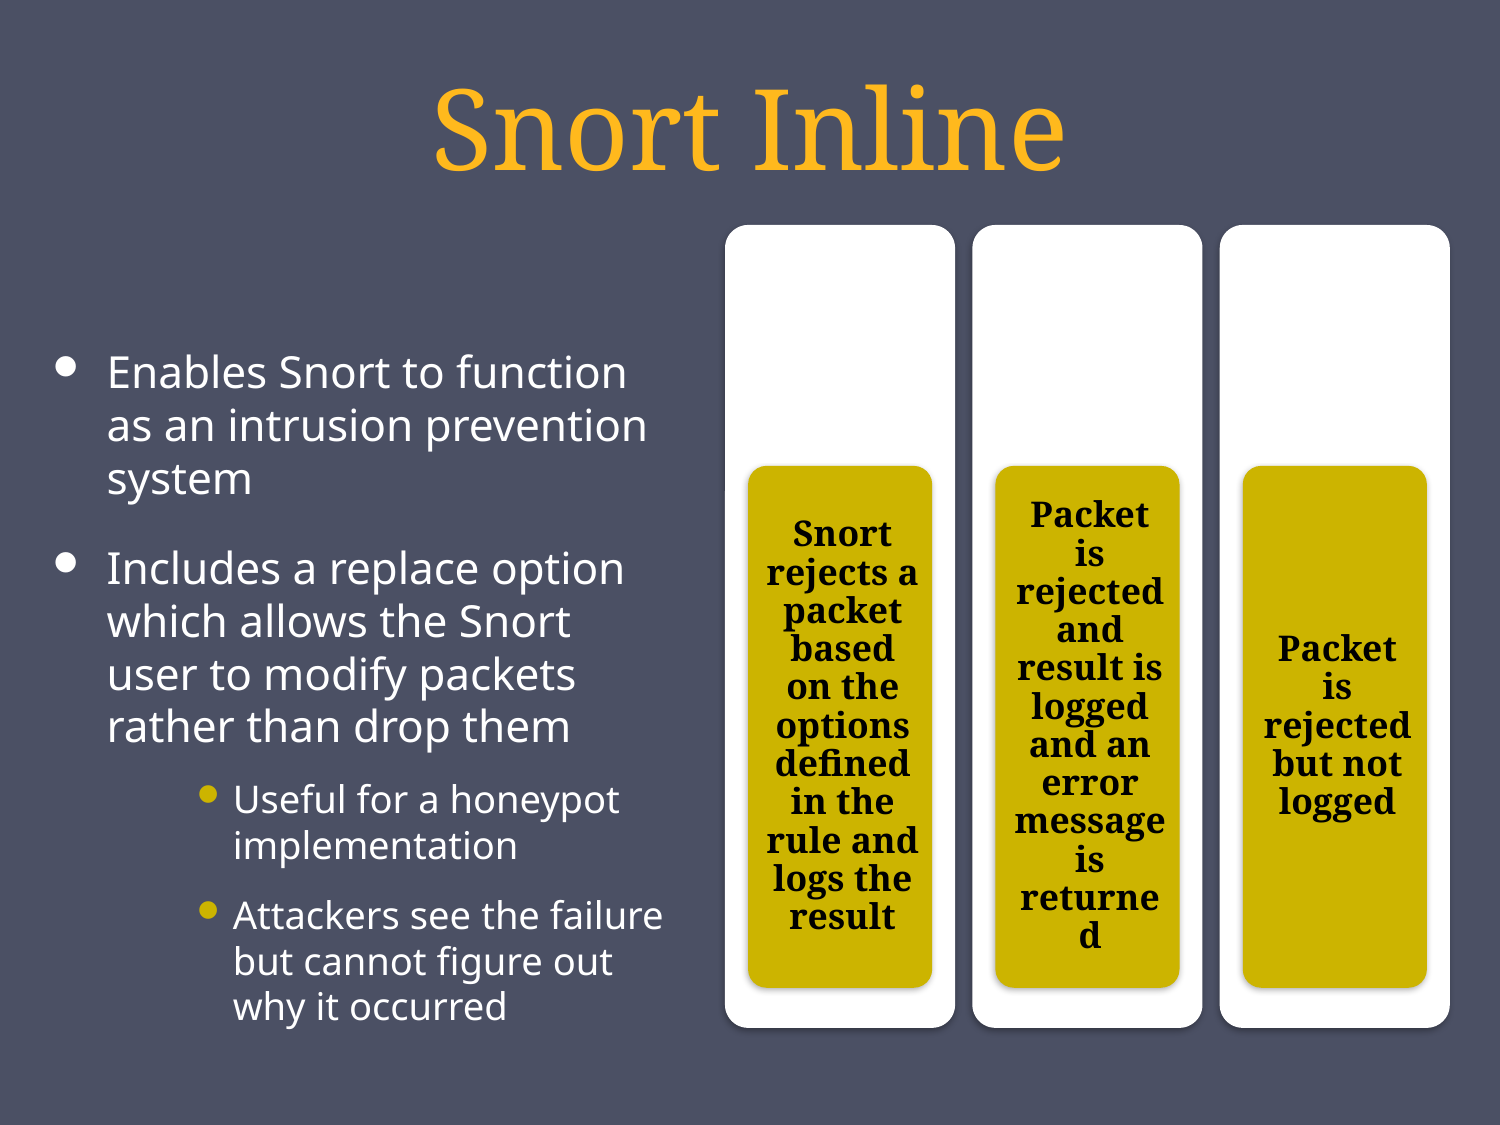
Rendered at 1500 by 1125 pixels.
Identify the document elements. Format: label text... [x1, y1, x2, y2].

title Snort Inline [75, 0, 1425, 200]
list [724, 224, 1451, 1029]
list Enables Snort to function as an intrusion prevention system Includes a replace option which allows the Snort user to modify packets rather than drop them Useful for a honeypot implementation Attackers see the failure but cannot figure out why it occurred [37, 337, 683, 1063]
